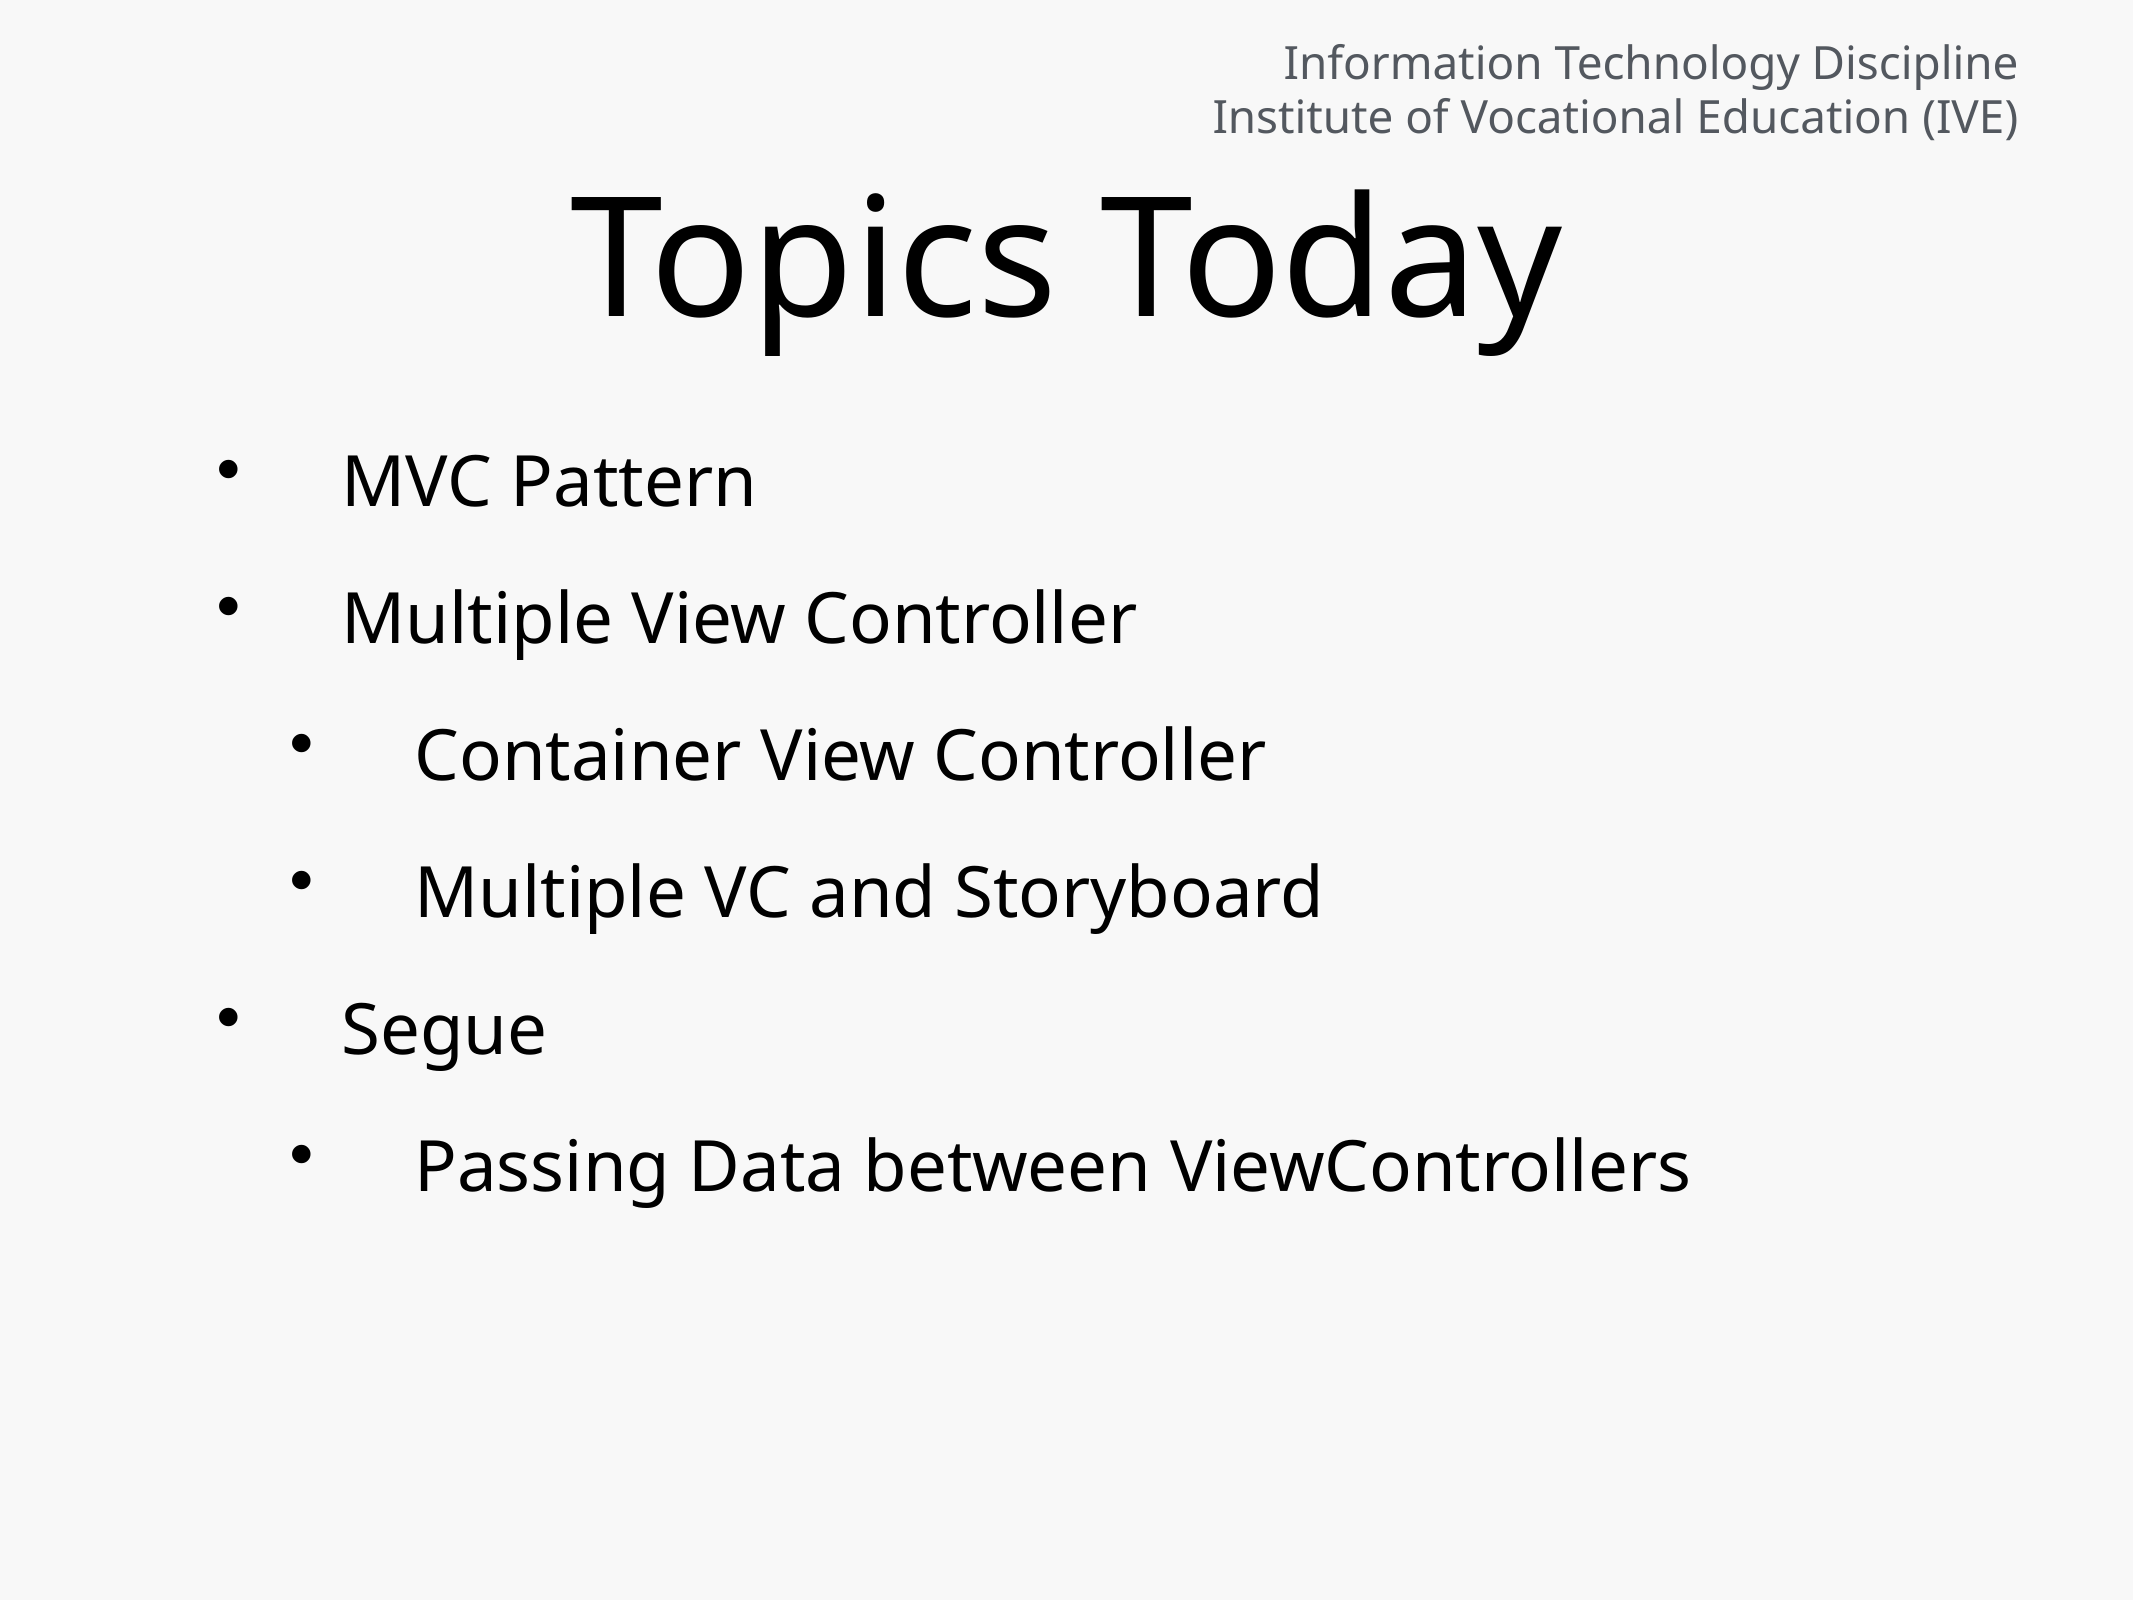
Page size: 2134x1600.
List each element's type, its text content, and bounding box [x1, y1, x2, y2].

list MVC Pattern Multiple View Controller Container View Controller Multiple VC and Storyboard Segue Passing Data between ViewControllers [155, 426, 1978, 1459]
title Topics Today [155, 72, 1978, 426]
